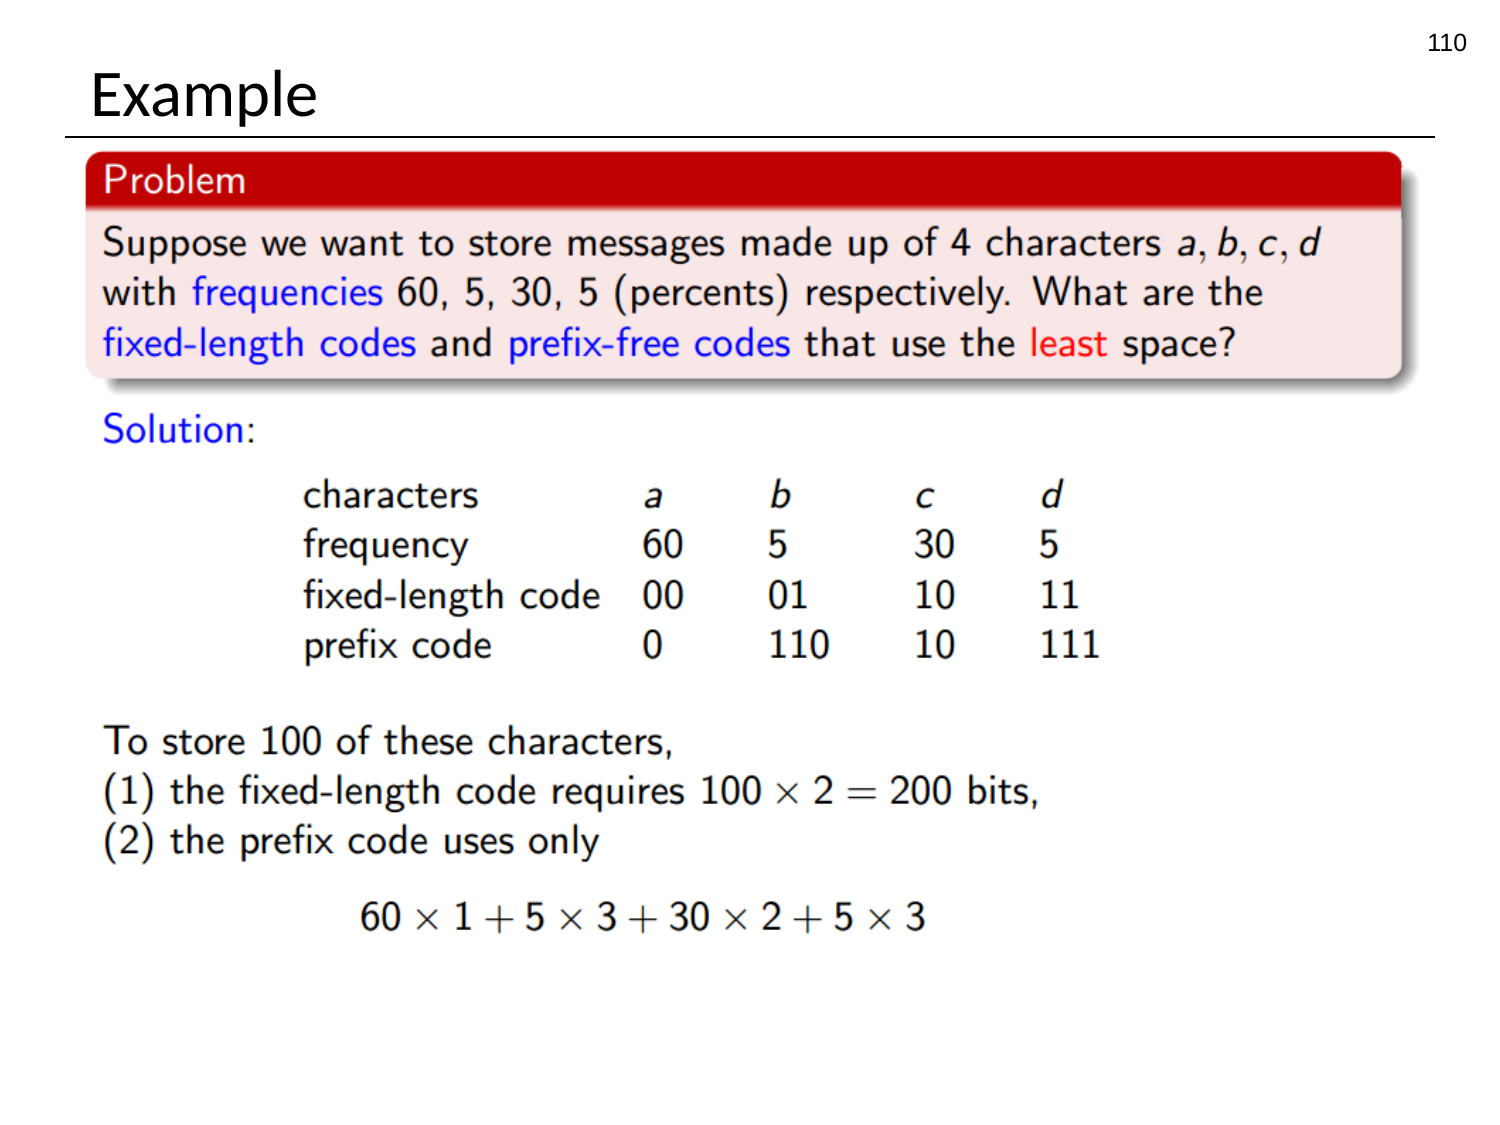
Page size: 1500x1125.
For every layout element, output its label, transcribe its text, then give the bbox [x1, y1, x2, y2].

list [76, 148, 1424, 1117]
title Example [75, 20, 1425, 138]
slide_number 110 [1131, 18, 1483, 62]
